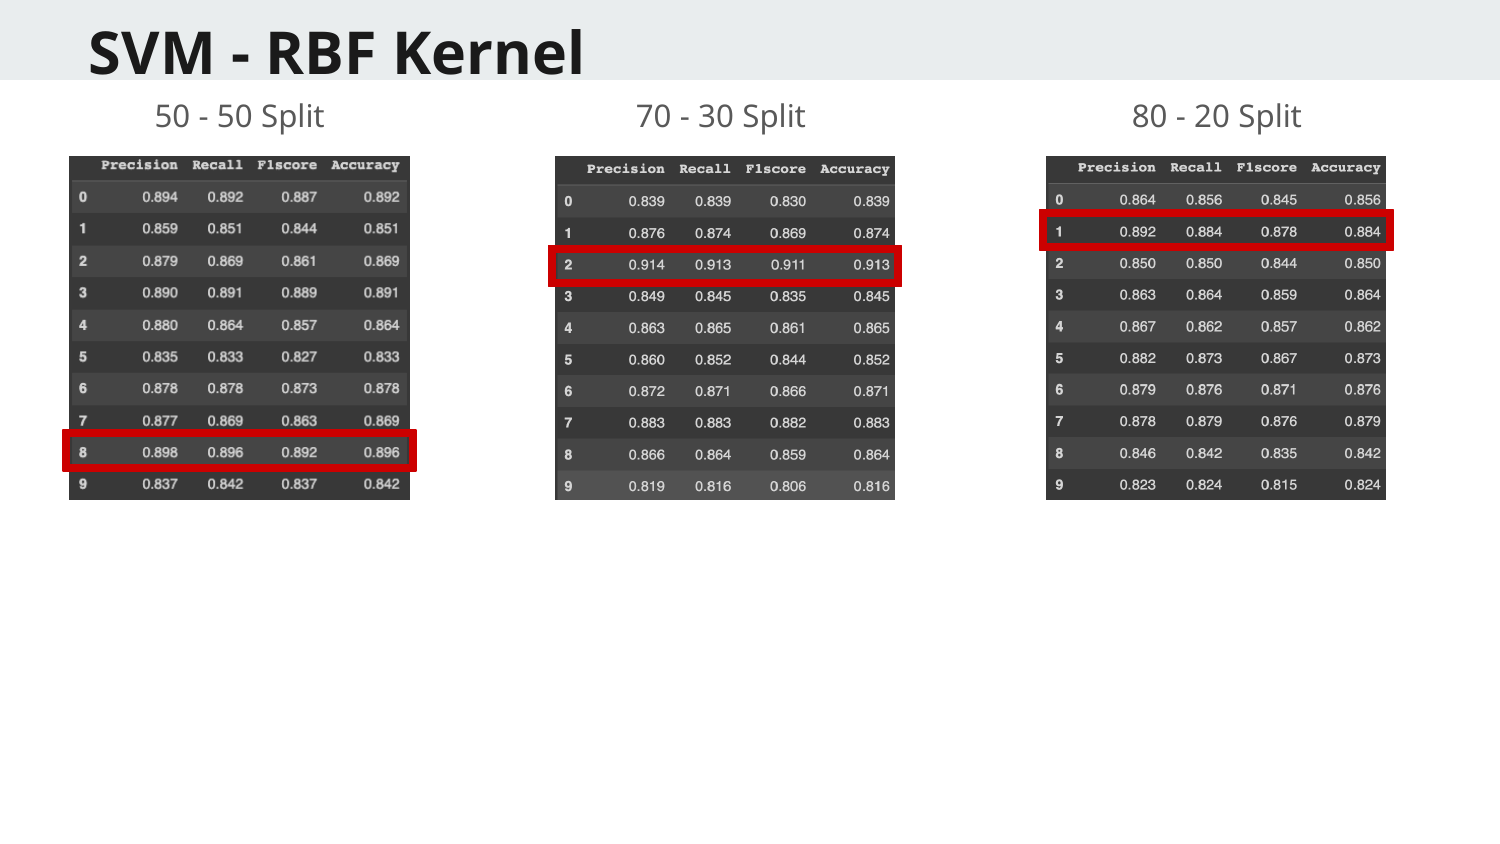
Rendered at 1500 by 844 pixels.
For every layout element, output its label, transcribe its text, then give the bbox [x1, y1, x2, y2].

picture [555, 156, 895, 500]
list 50 - 50 Split [73, 76, 406, 155]
list 80 - 20 Split [1051, 76, 1383, 155]
list 70 - 30 Split [555, 76, 887, 155]
picture [69, 156, 411, 500]
title SVM - RBF Kernel [73, 0, 1336, 88]
picture [1046, 156, 1386, 500]
